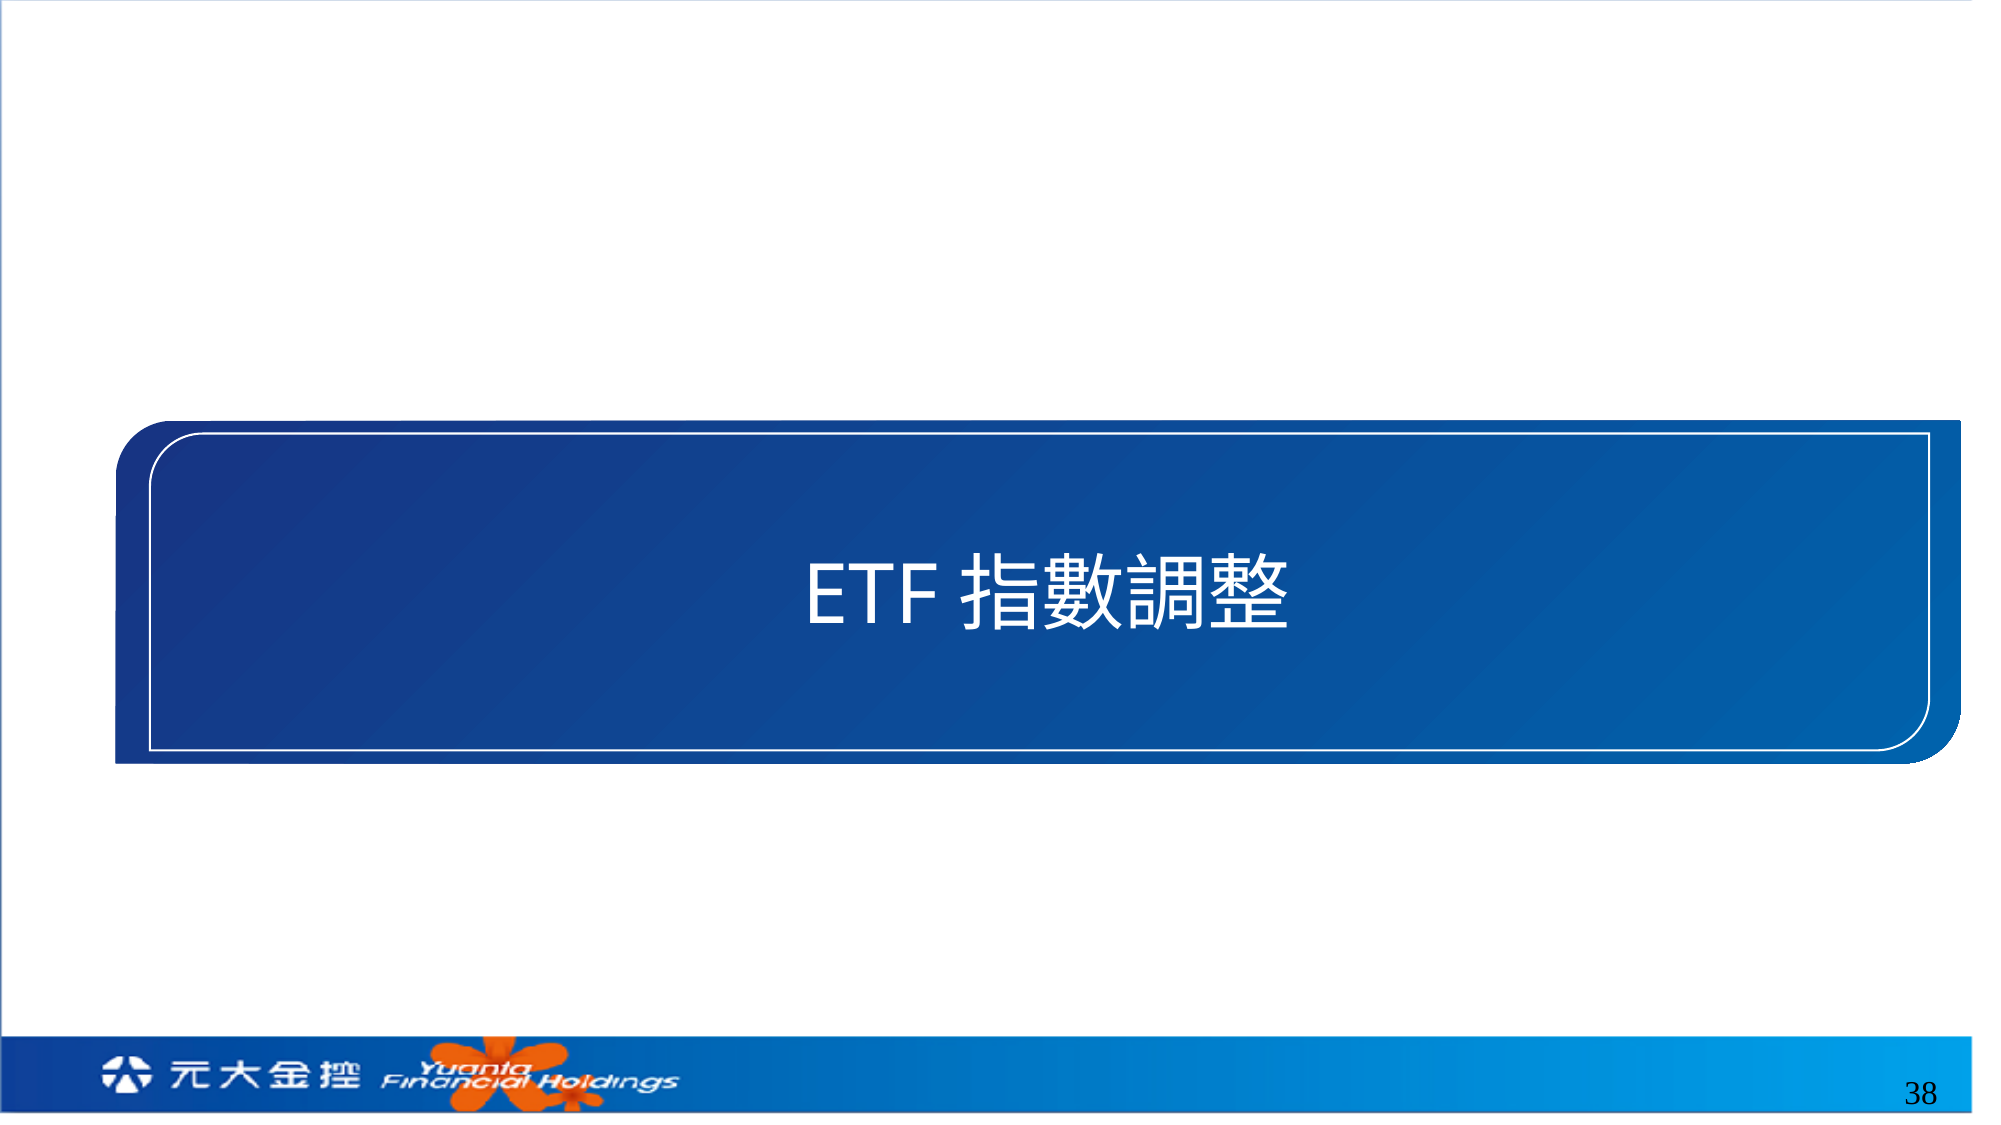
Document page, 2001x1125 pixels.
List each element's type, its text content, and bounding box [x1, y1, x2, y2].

slide_number 38 [1502, 1057, 1953, 1125]
picture [0, 0, 2001, 1125]
text_box ETF指數調整 [194, 532, 1900, 648]
